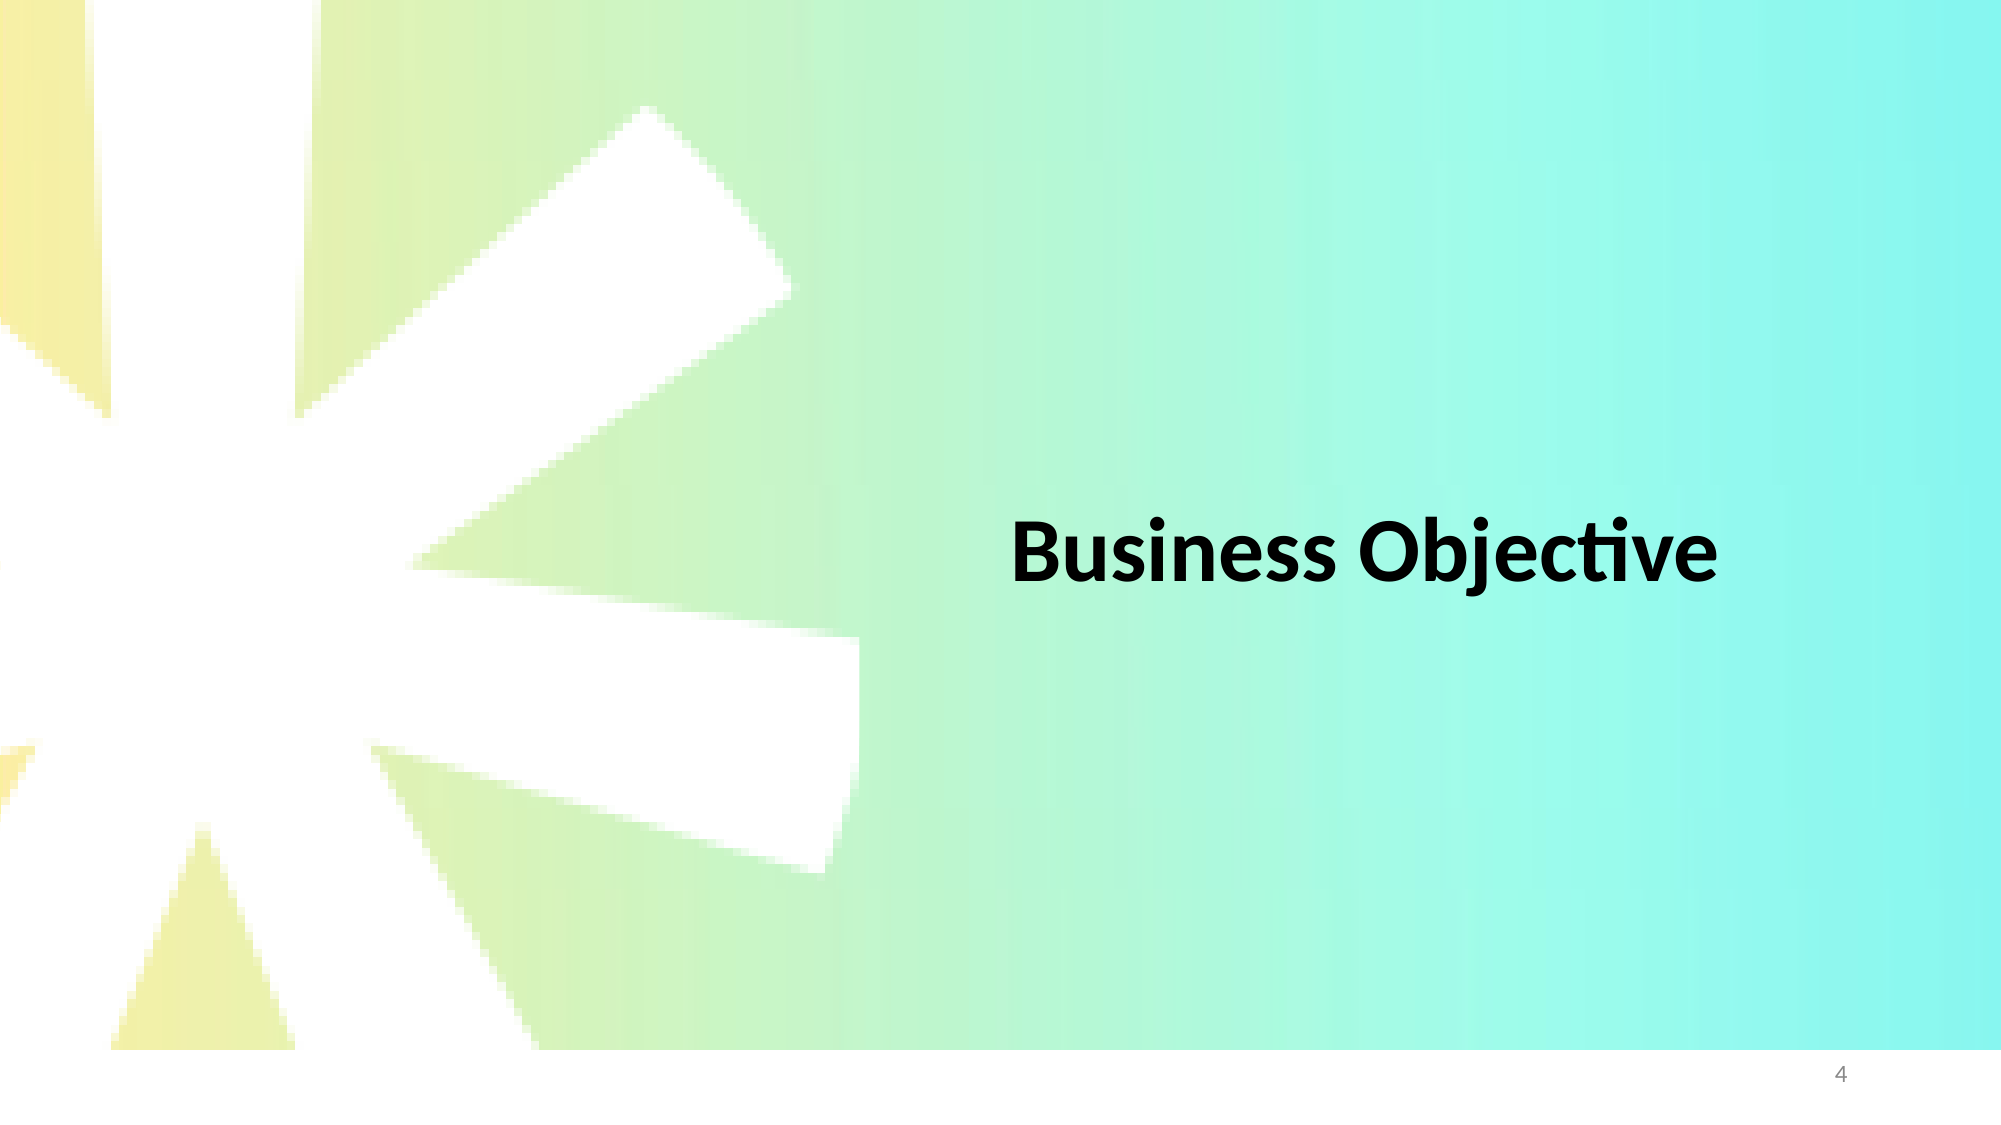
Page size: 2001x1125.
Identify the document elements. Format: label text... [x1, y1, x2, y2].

picture [0, 0, 2000, 1125]
slide_number 4 [1412, 1050, 1863, 1103]
